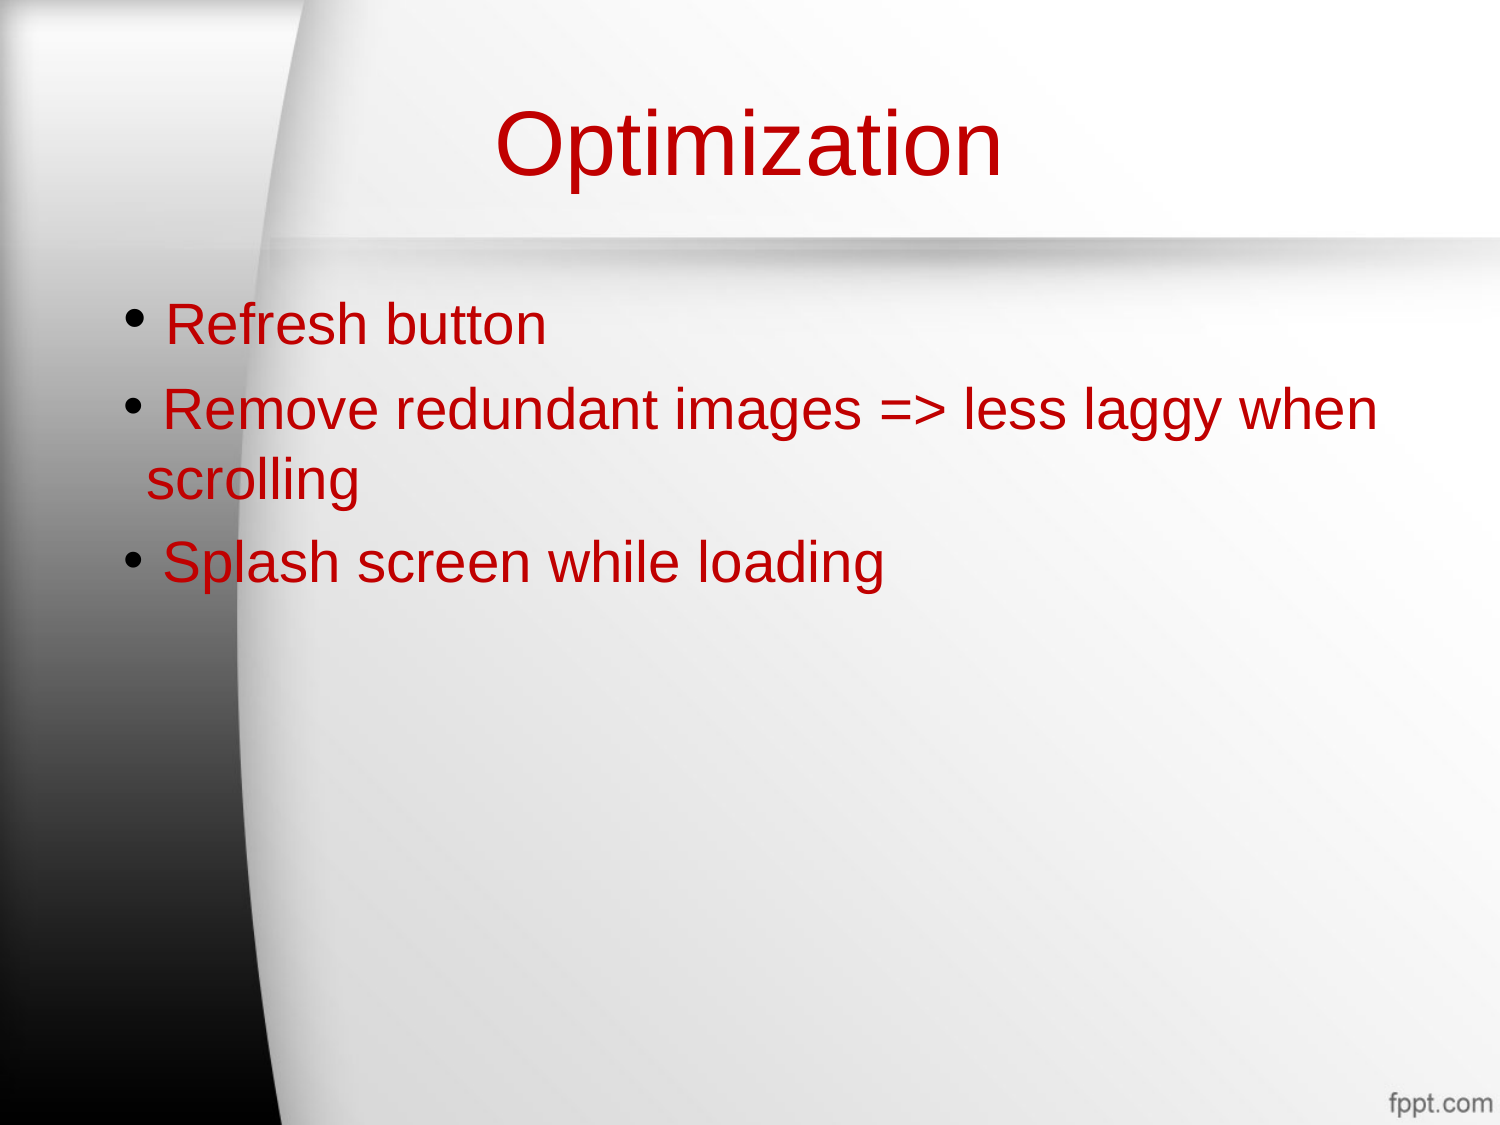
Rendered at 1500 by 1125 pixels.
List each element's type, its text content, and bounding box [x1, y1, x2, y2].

list Refresh button Remove redundant images => less laggy when scrolling Splash screen while loading [75, 262, 1425, 1005]
picture [0, 0, 1500, 1125]
title Optimization [75, 45, 1425, 233]
